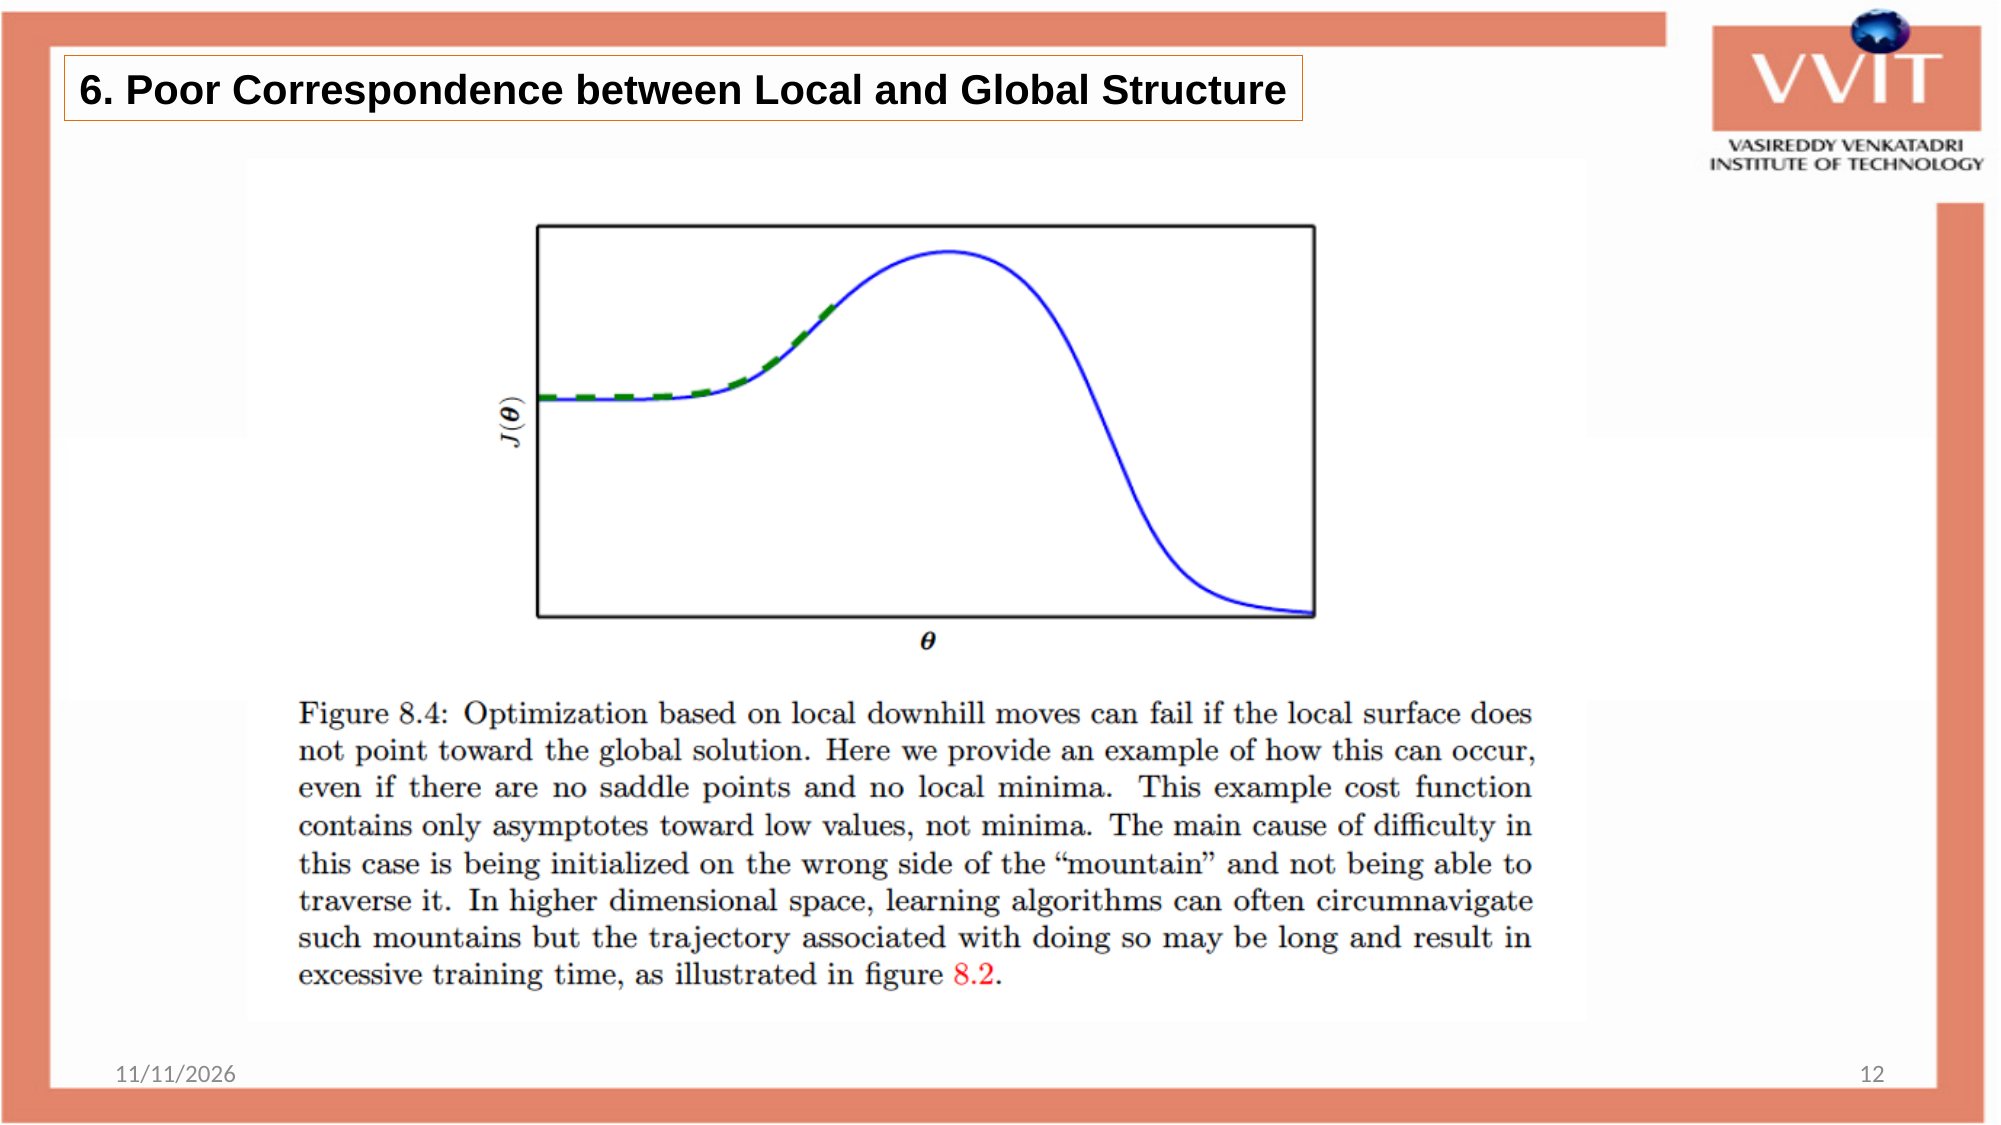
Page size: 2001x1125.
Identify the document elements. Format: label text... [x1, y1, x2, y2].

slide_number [99, 1042, 567, 1103]
slide_number 12 [1433, 1042, 1900, 1103]
picture [0, 0, 2001, 1125]
text_box 6. Poor Correspondence between Local and Global Structure [64, 55, 1303, 121]
